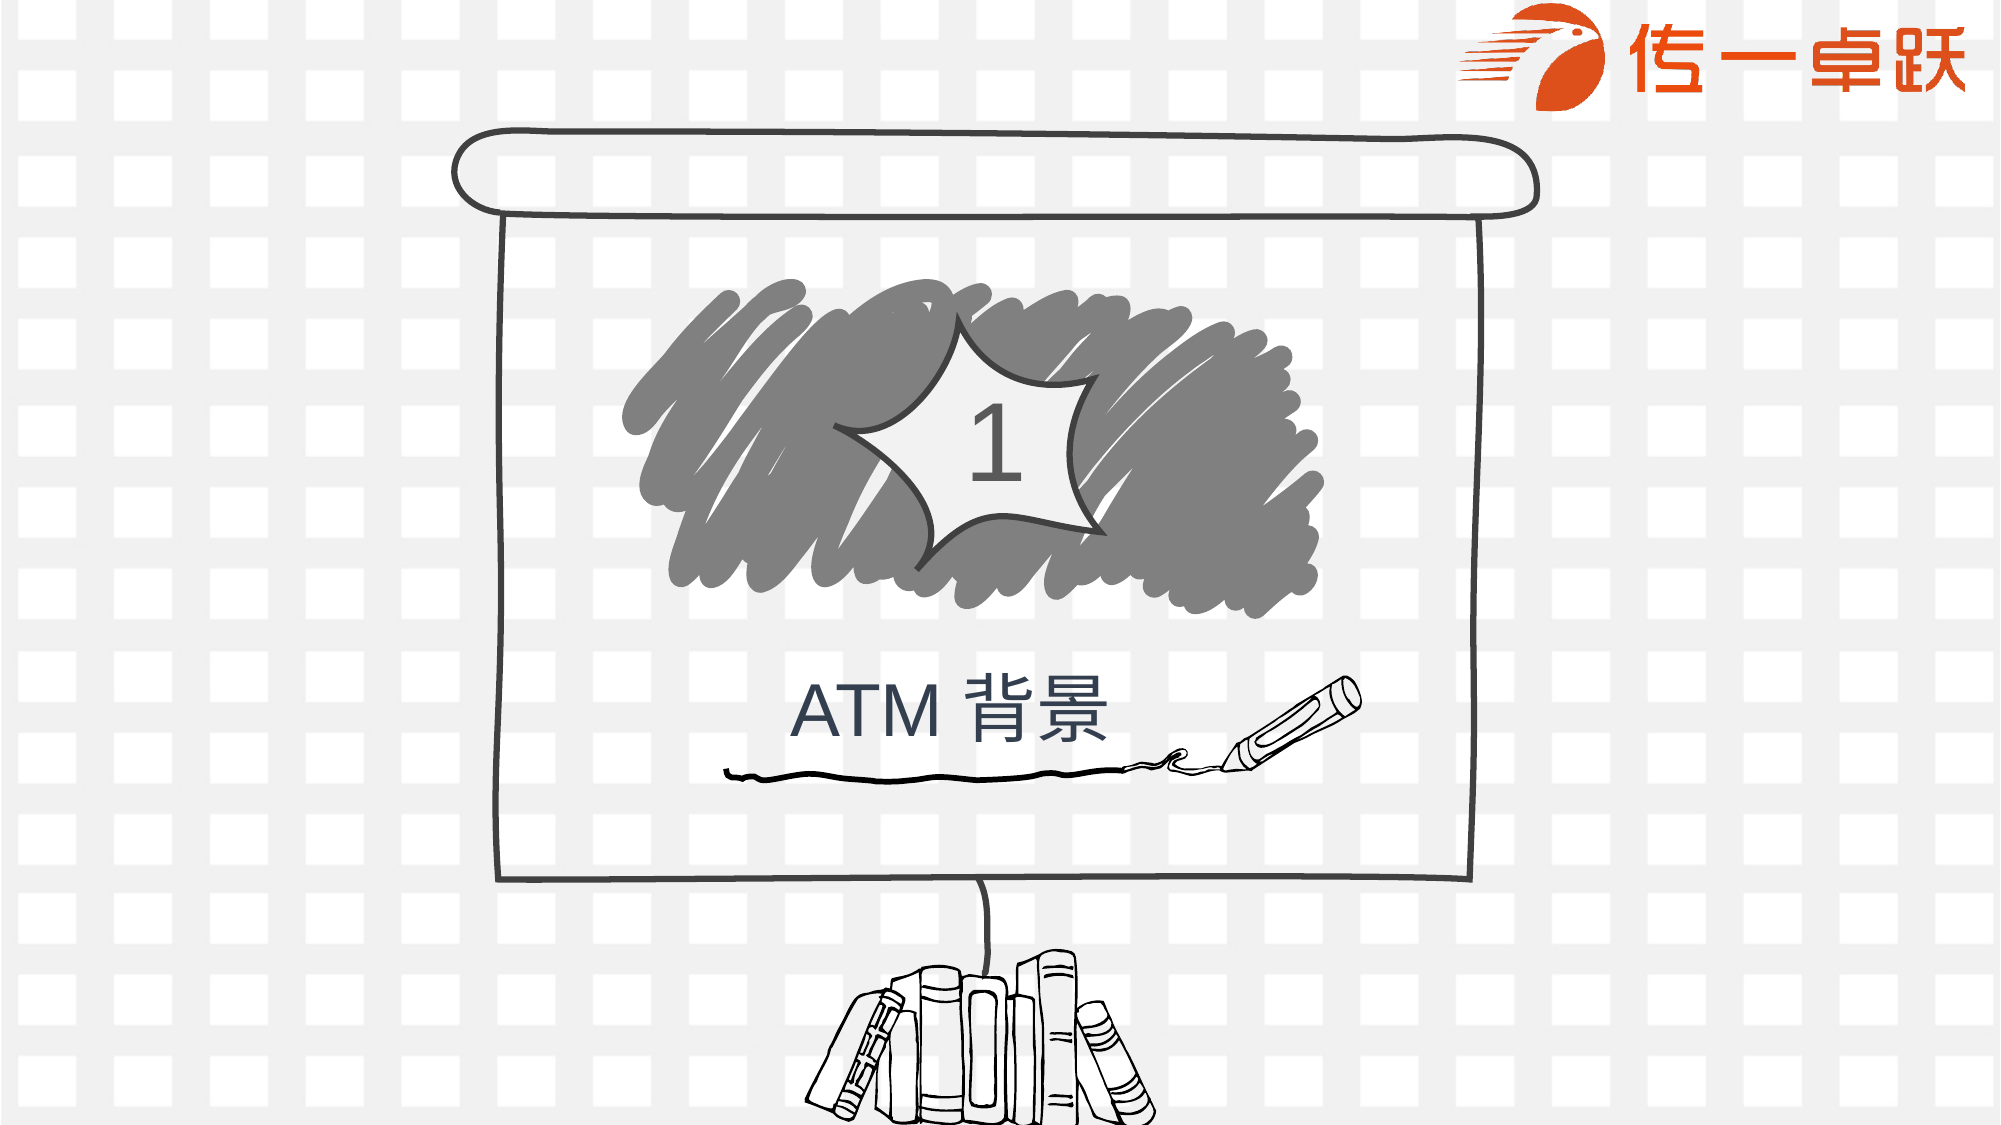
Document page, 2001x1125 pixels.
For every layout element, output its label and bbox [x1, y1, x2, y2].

picture [0, 0, 2000, 1125]
text_box [833, 322, 1101, 570]
text_box [725, 675, 1362, 782]
text_box [454, 130, 1537, 973]
text_box [804, 947, 1157, 1125]
